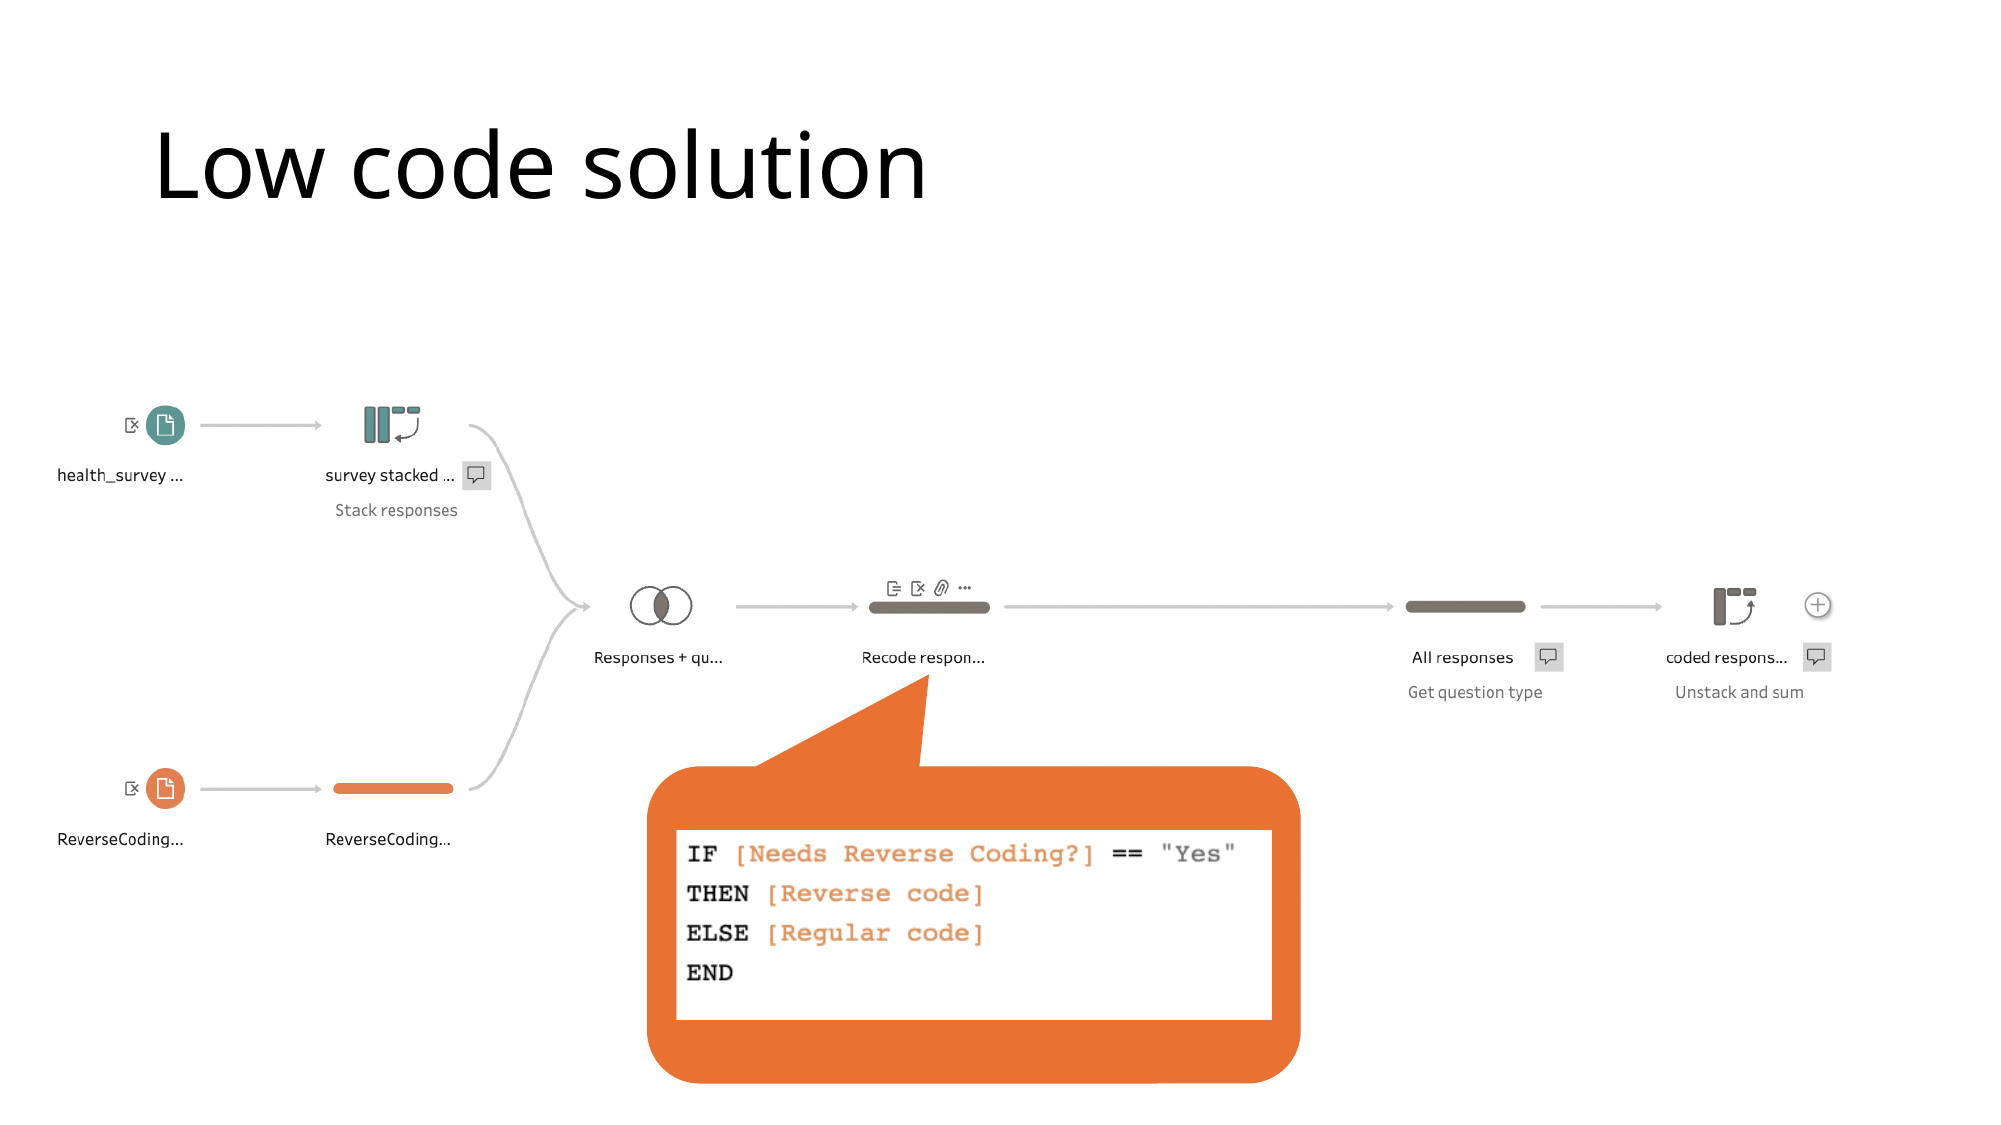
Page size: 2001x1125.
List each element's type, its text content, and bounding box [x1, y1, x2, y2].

picture [0, 352, 1988, 903]
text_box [646, 765, 1302, 1085]
title Low code solution [137, 59, 1863, 278]
